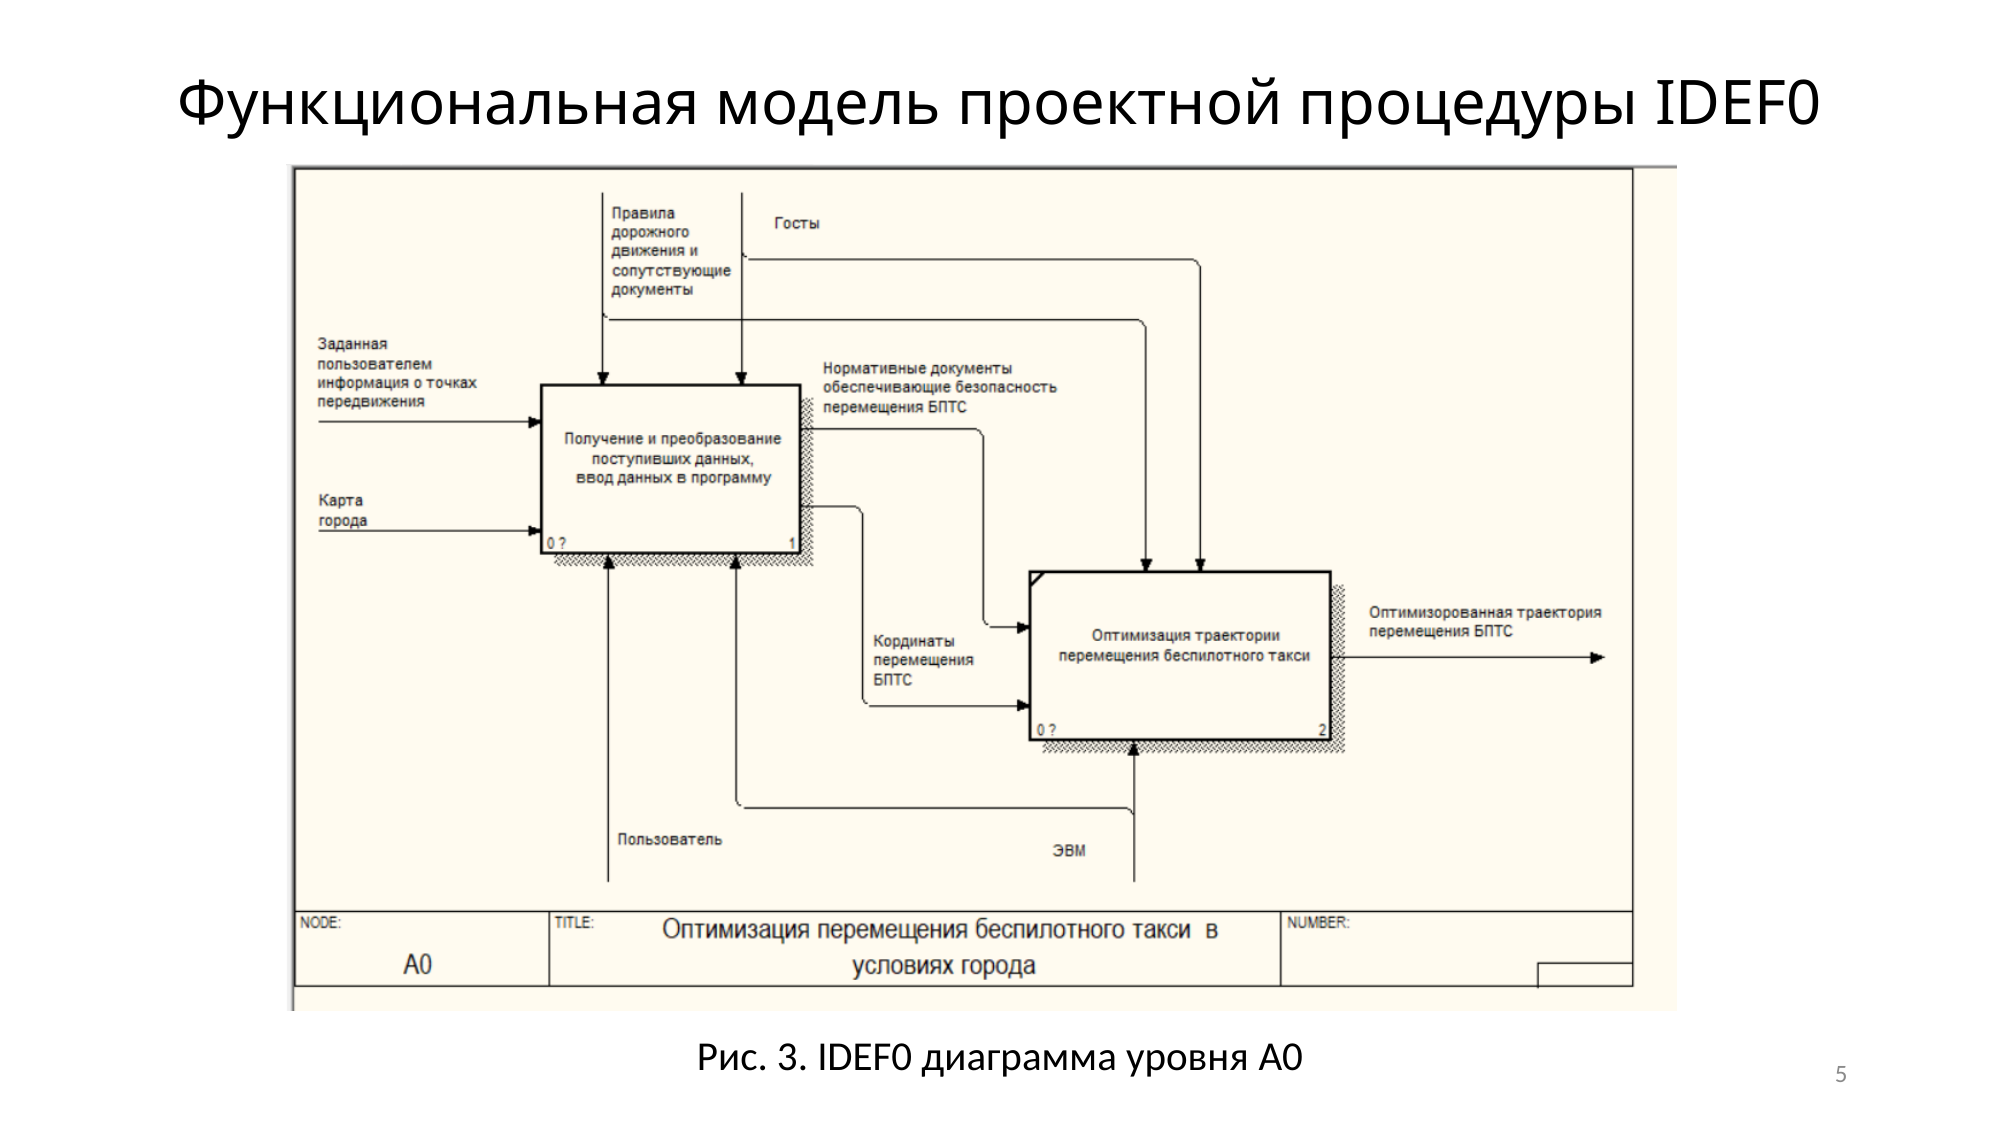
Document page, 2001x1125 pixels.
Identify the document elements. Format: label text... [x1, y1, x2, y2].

slide_number 5 [1412, 1042, 1863, 1103]
title Функциональная модель проектной процедуры IDEF0 [92, 41, 1908, 168]
text_box Рис. 3. IDEF0 диаграмма уровня A0 [96, 1027, 1904, 1087]
picture [285, 164, 1677, 1011]
